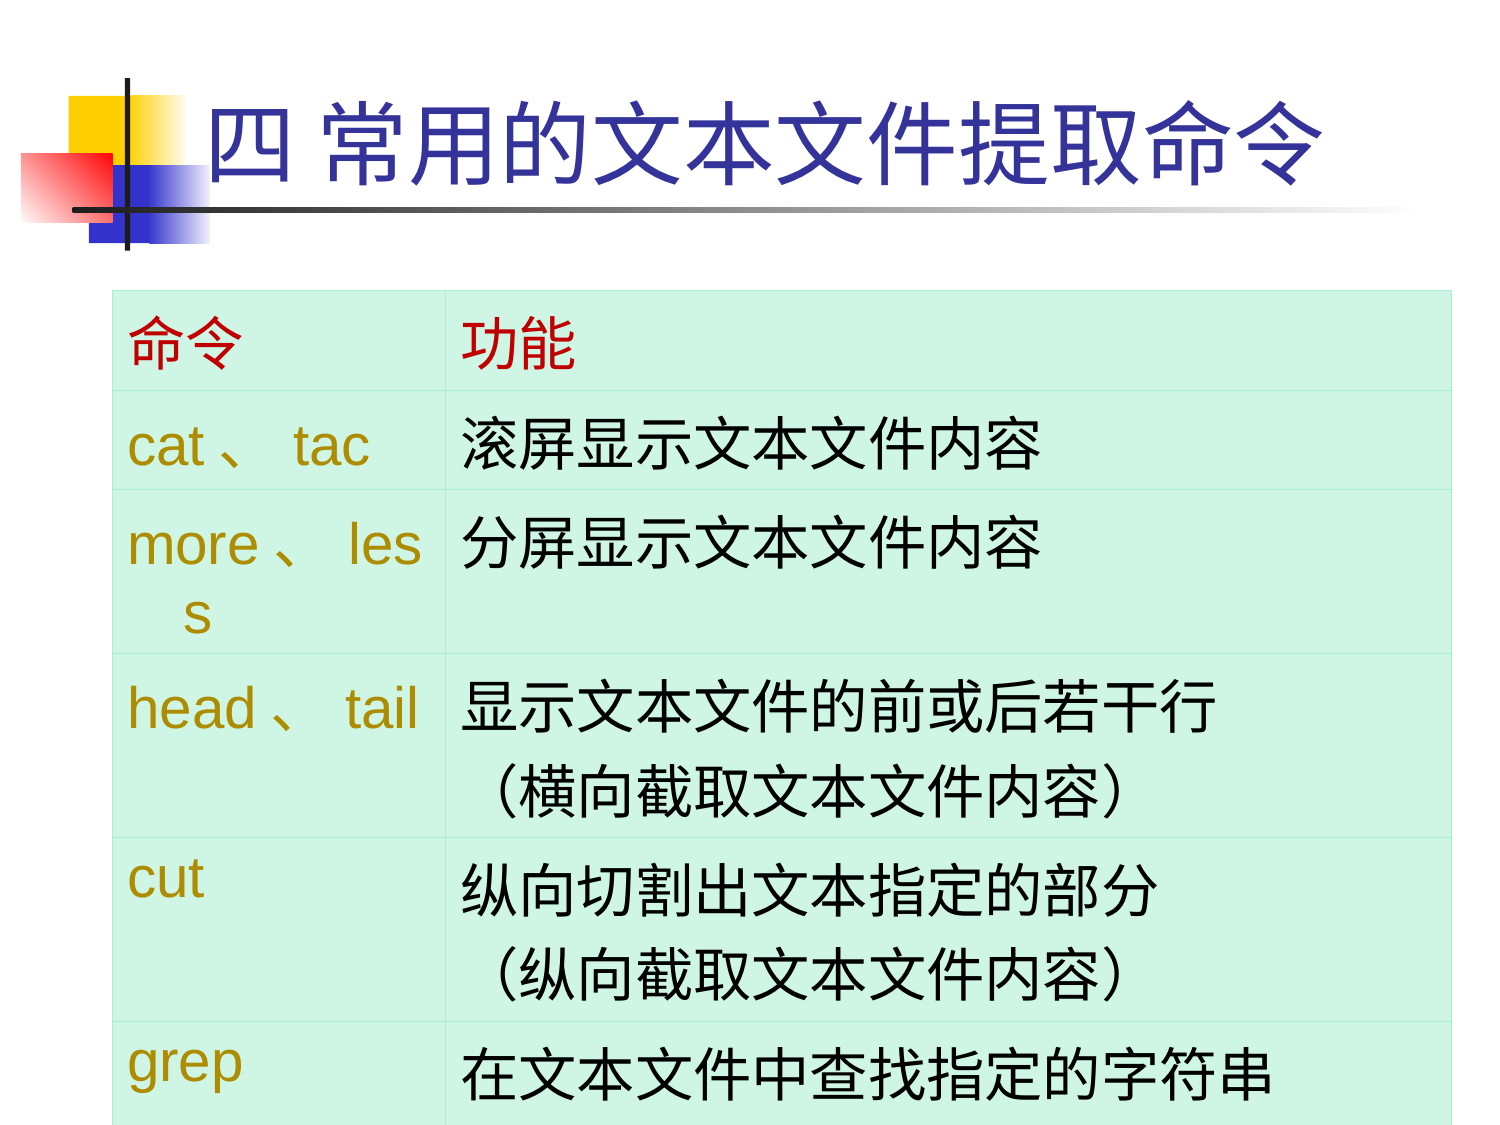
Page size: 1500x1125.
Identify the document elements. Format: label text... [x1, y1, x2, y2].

title 四 常用的文本文件提取命令 [189, 31, 1468, 205]
table_header 功能 [446, 291, 1451, 390]
table_cell head、tail [113, 654, 445, 837]
table_cell 在文本文件中查找指定的字符串 （按关键字提取文本文件中匹配的行） [446, 1022, 1451, 1125]
table_cell grep [113, 1022, 445, 1125]
table_cell 滚屏显示文本文件内容 [446, 391, 1451, 489]
table_cell cat、tac [113, 391, 445, 489]
table_cell 显示文本文件的前或后若干行 （横向截取文本文件内容） [446, 654, 1451, 837]
table_cell 分屏显示文本文件内容 [446, 490, 1451, 653]
table_cell more、less [113, 490, 445, 653]
table_cell cut [113, 838, 445, 1021]
table_cell 纵向切割出文本指定的部分 （纵向截取文本文件内容） [446, 838, 1451, 1021]
table_header 命令 [113, 291, 445, 390]
